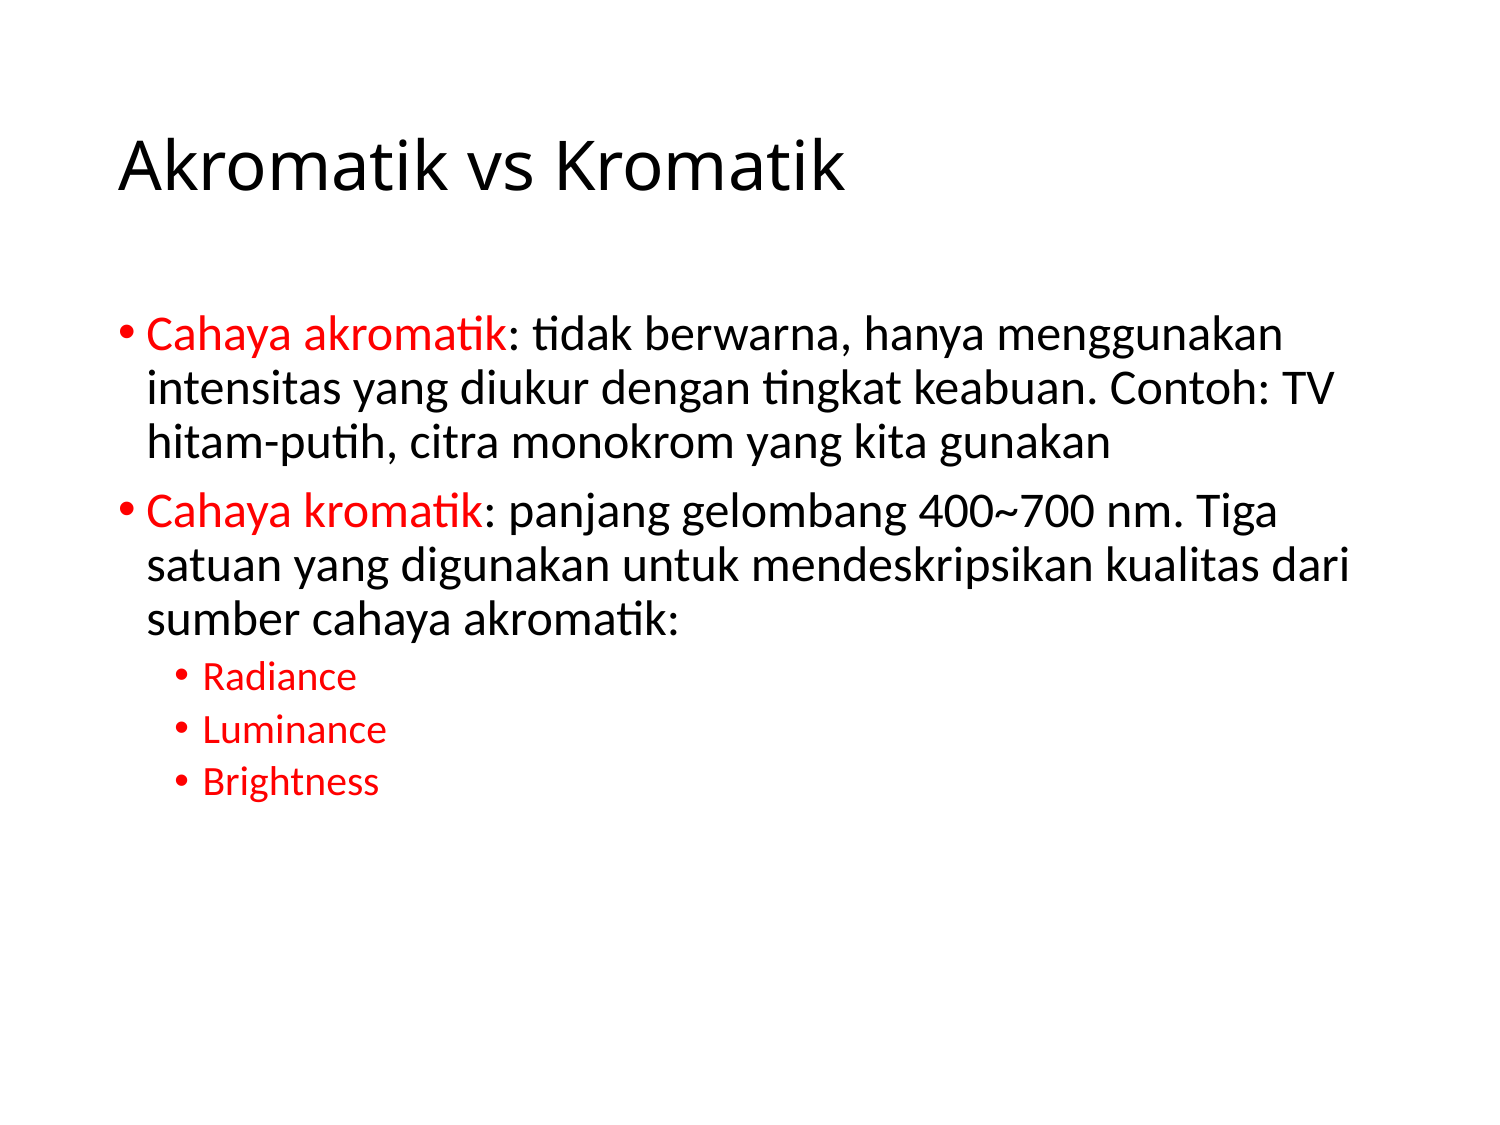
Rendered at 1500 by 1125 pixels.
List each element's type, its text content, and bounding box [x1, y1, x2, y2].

list Cahaya akromatik: tidak berwarna, hanya menggunakan intensitas yang diukur dengan tingkat keabuan. Contoh: TV hitam-putih, citra monokrom yang kita gunakan Cahaya kromatik: panjang gelombang 400~700 nm. Tiga satuan yang digunakan untuk mendeskripsikan kualitas dari sumber cahaya akromatik: Radiance Luminance Brightness [103, 299, 1397, 1014]
title Akromatik vs Kromatik [103, 59, 1397, 278]
